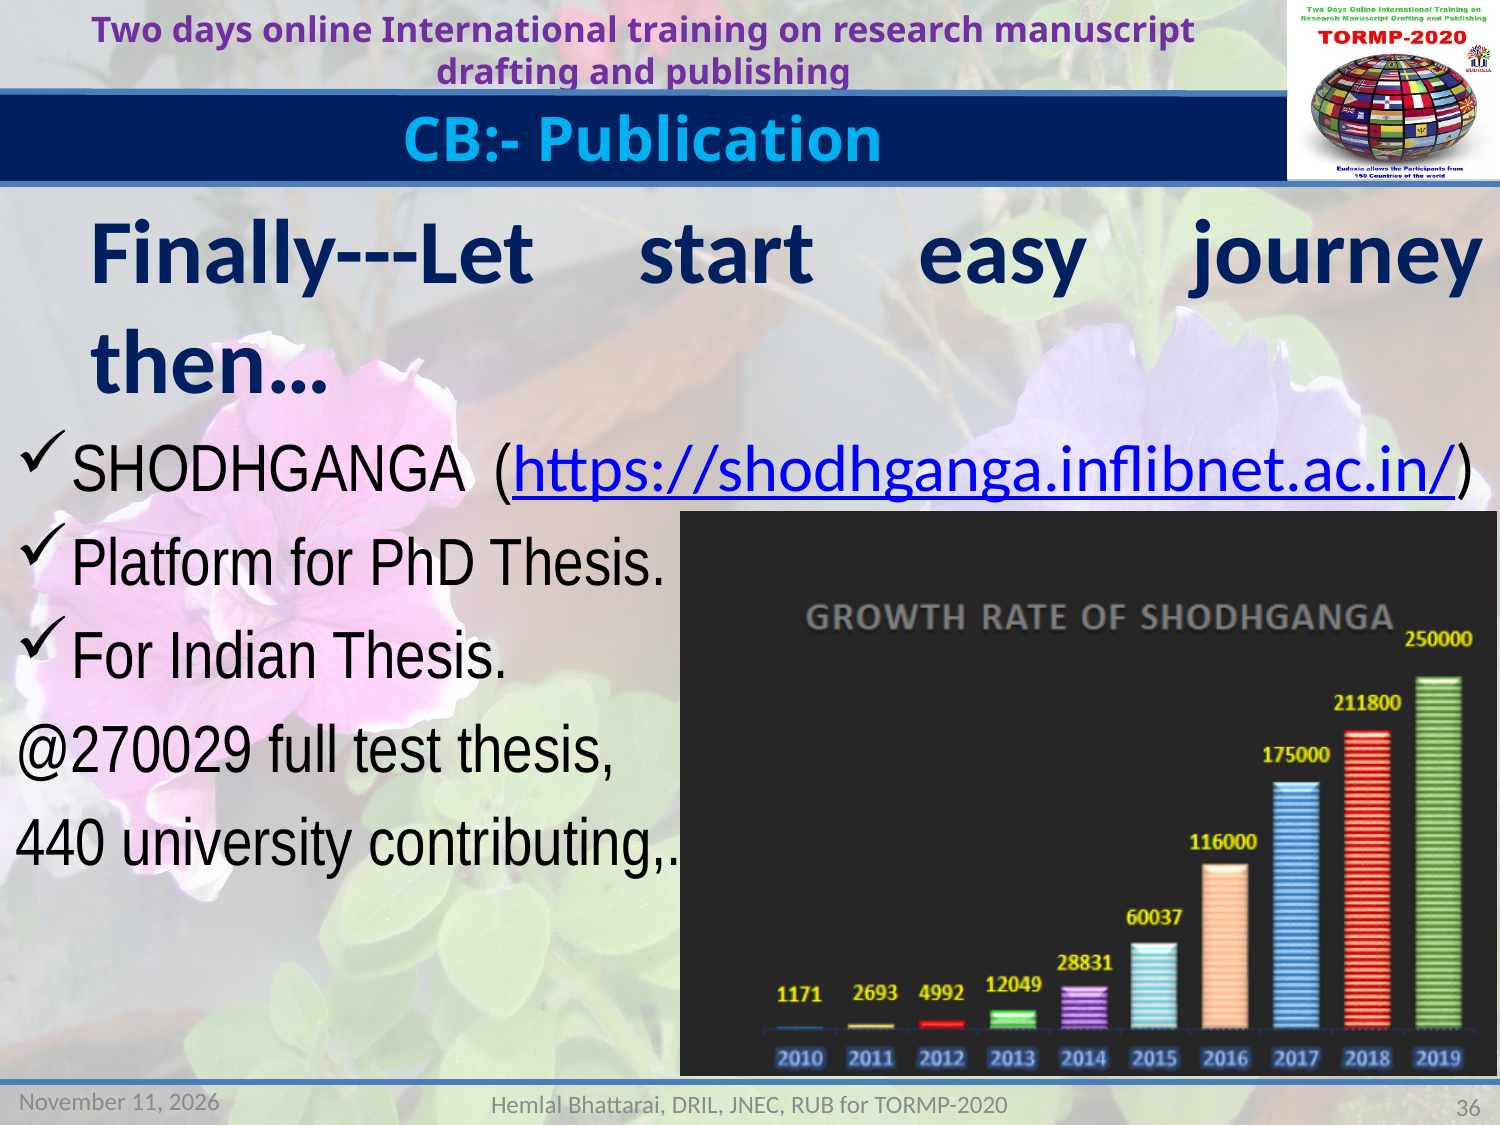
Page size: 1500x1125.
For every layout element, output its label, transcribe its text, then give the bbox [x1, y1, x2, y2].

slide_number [3, 1090, 354, 1120]
list Finally---Let start easy journey then… SHODHGANGA (https://shodhganga.inflibnet.ac.in/) Platform for PhD Thesis. For Indian Thesis. @270029 full test thesis, 440 university contributing,.. [0, 193, 1500, 1077]
footer Hemlal Bhattarai, DRIL, JNEC, RUB for TORMP-2020 [431, 1090, 1069, 1122]
text_box Two days online International training on research manuscript drafting and publishing [0, 0, 1285, 89]
title CB:- Publication [0, 102, 1282, 181]
slide_number 36 [1146, 1089, 1497, 1125]
picture [1287, 0, 1500, 180]
picture [679, 511, 1497, 1076]
